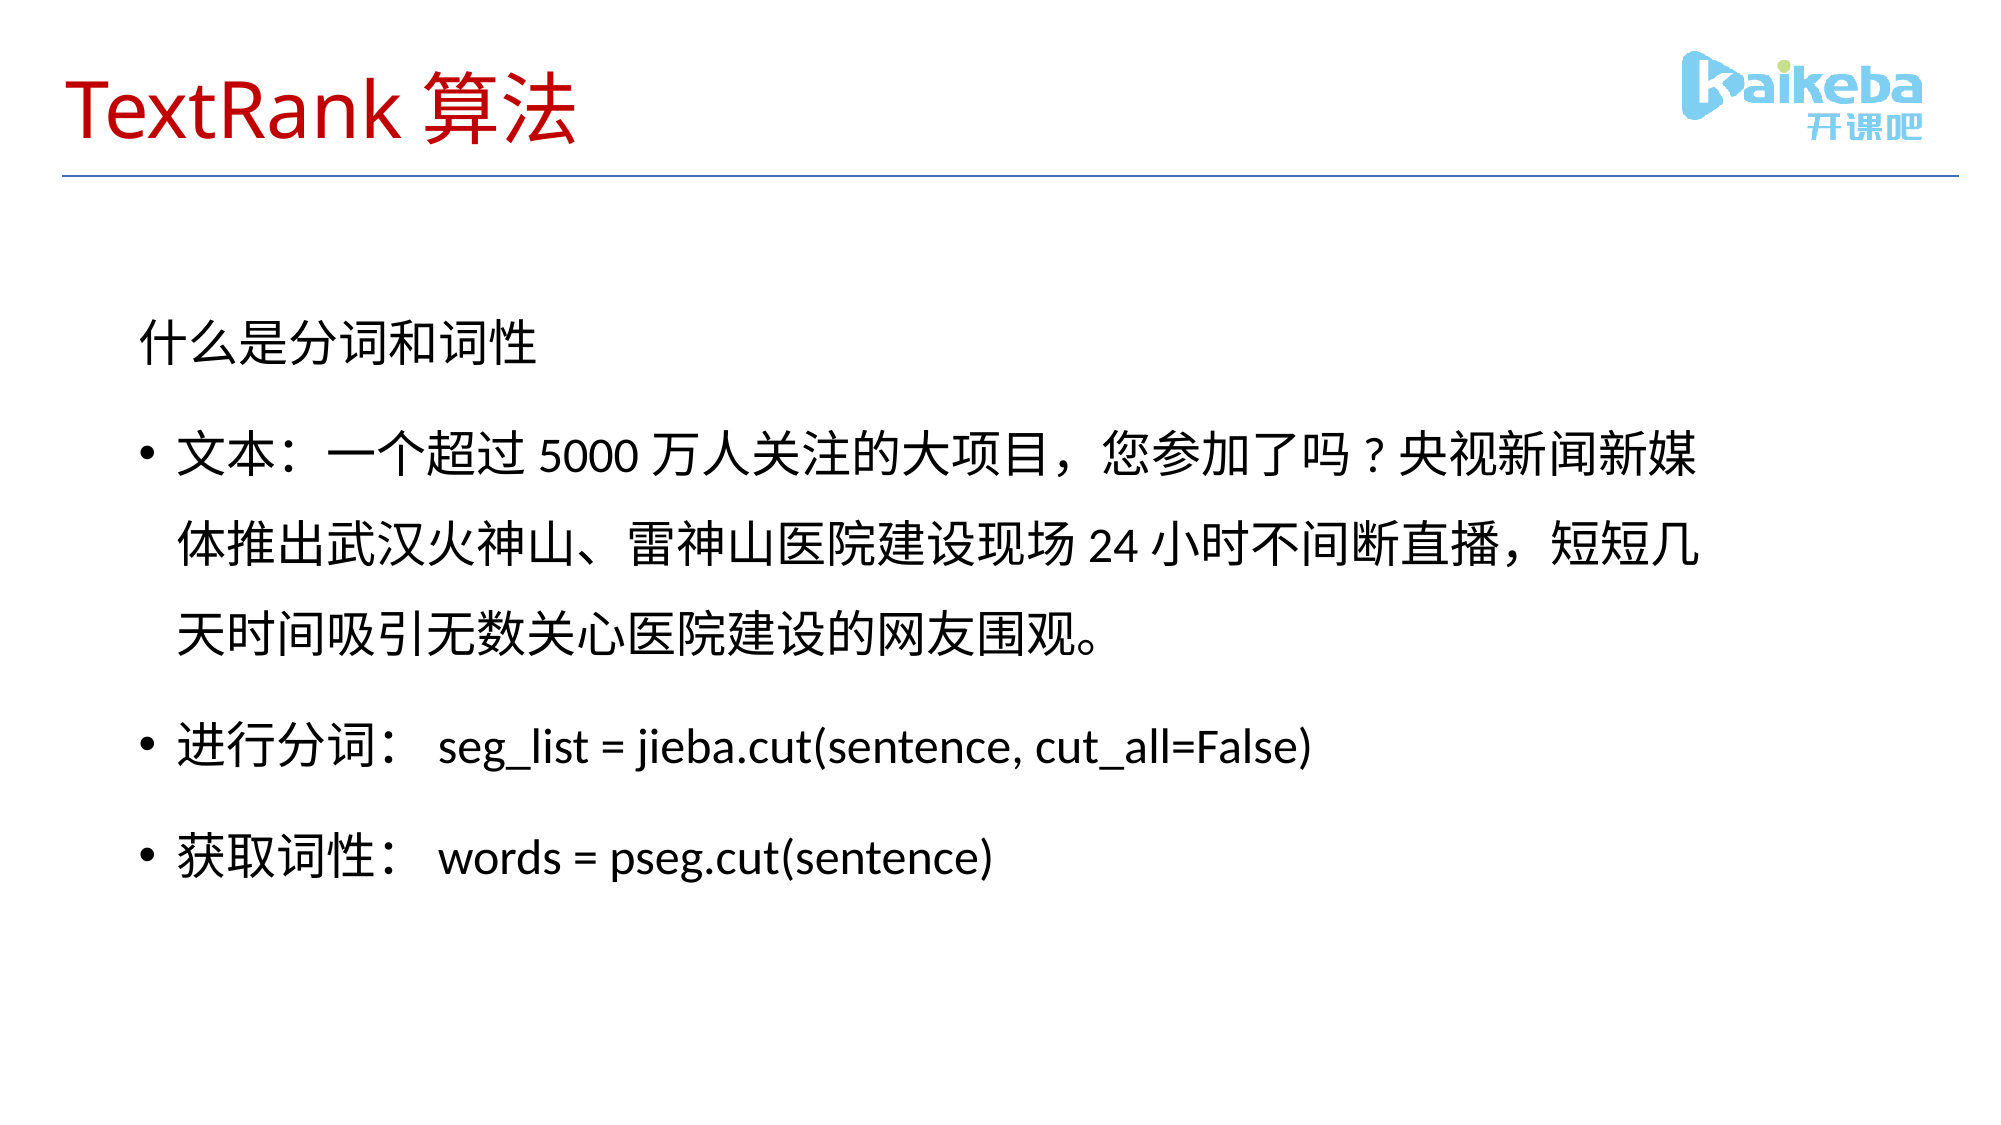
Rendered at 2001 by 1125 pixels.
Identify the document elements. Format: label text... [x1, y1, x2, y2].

text_box 什么是分词和词性 文本：一个超过5000万人关注的大项目，您参加了吗?央视新闻新媒体推出武汉火神山、雷神山医院建设现场24小时不间断直播，短短几天时间吸引无数关心医院建设的网友围观。 进行分词：seg_list = jieba.cut(sentence, cut_all=False) 获取词性：words = pseg.cut(sentence) [130, 274, 1744, 965]
title TextRank算法 [57, 59, 1728, 167]
